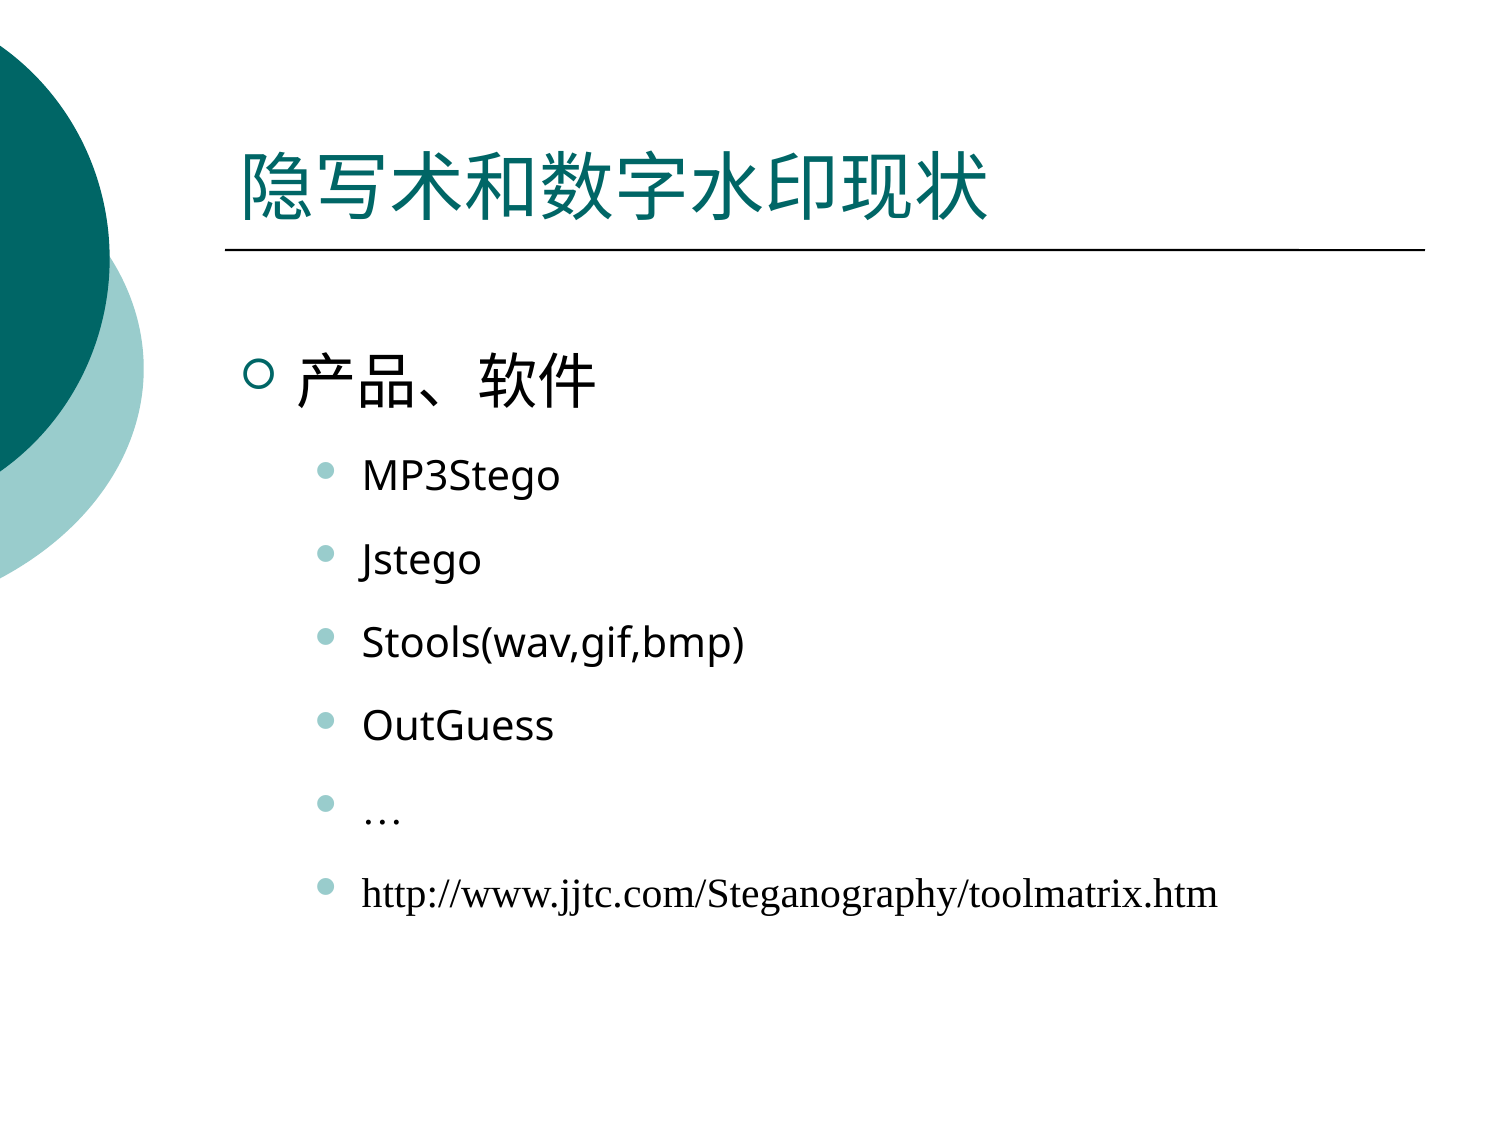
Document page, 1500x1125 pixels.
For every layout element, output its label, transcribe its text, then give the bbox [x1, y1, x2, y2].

title 隐写术和数字水印现状 [224, 49, 1425, 237]
list 产品、软件 MP3Stego Jstego Stools(wav,gif,bmp) OutGuess … http://www.jjtc.com/Steganography/toolmatrix.htm [224, 299, 1425, 975]
